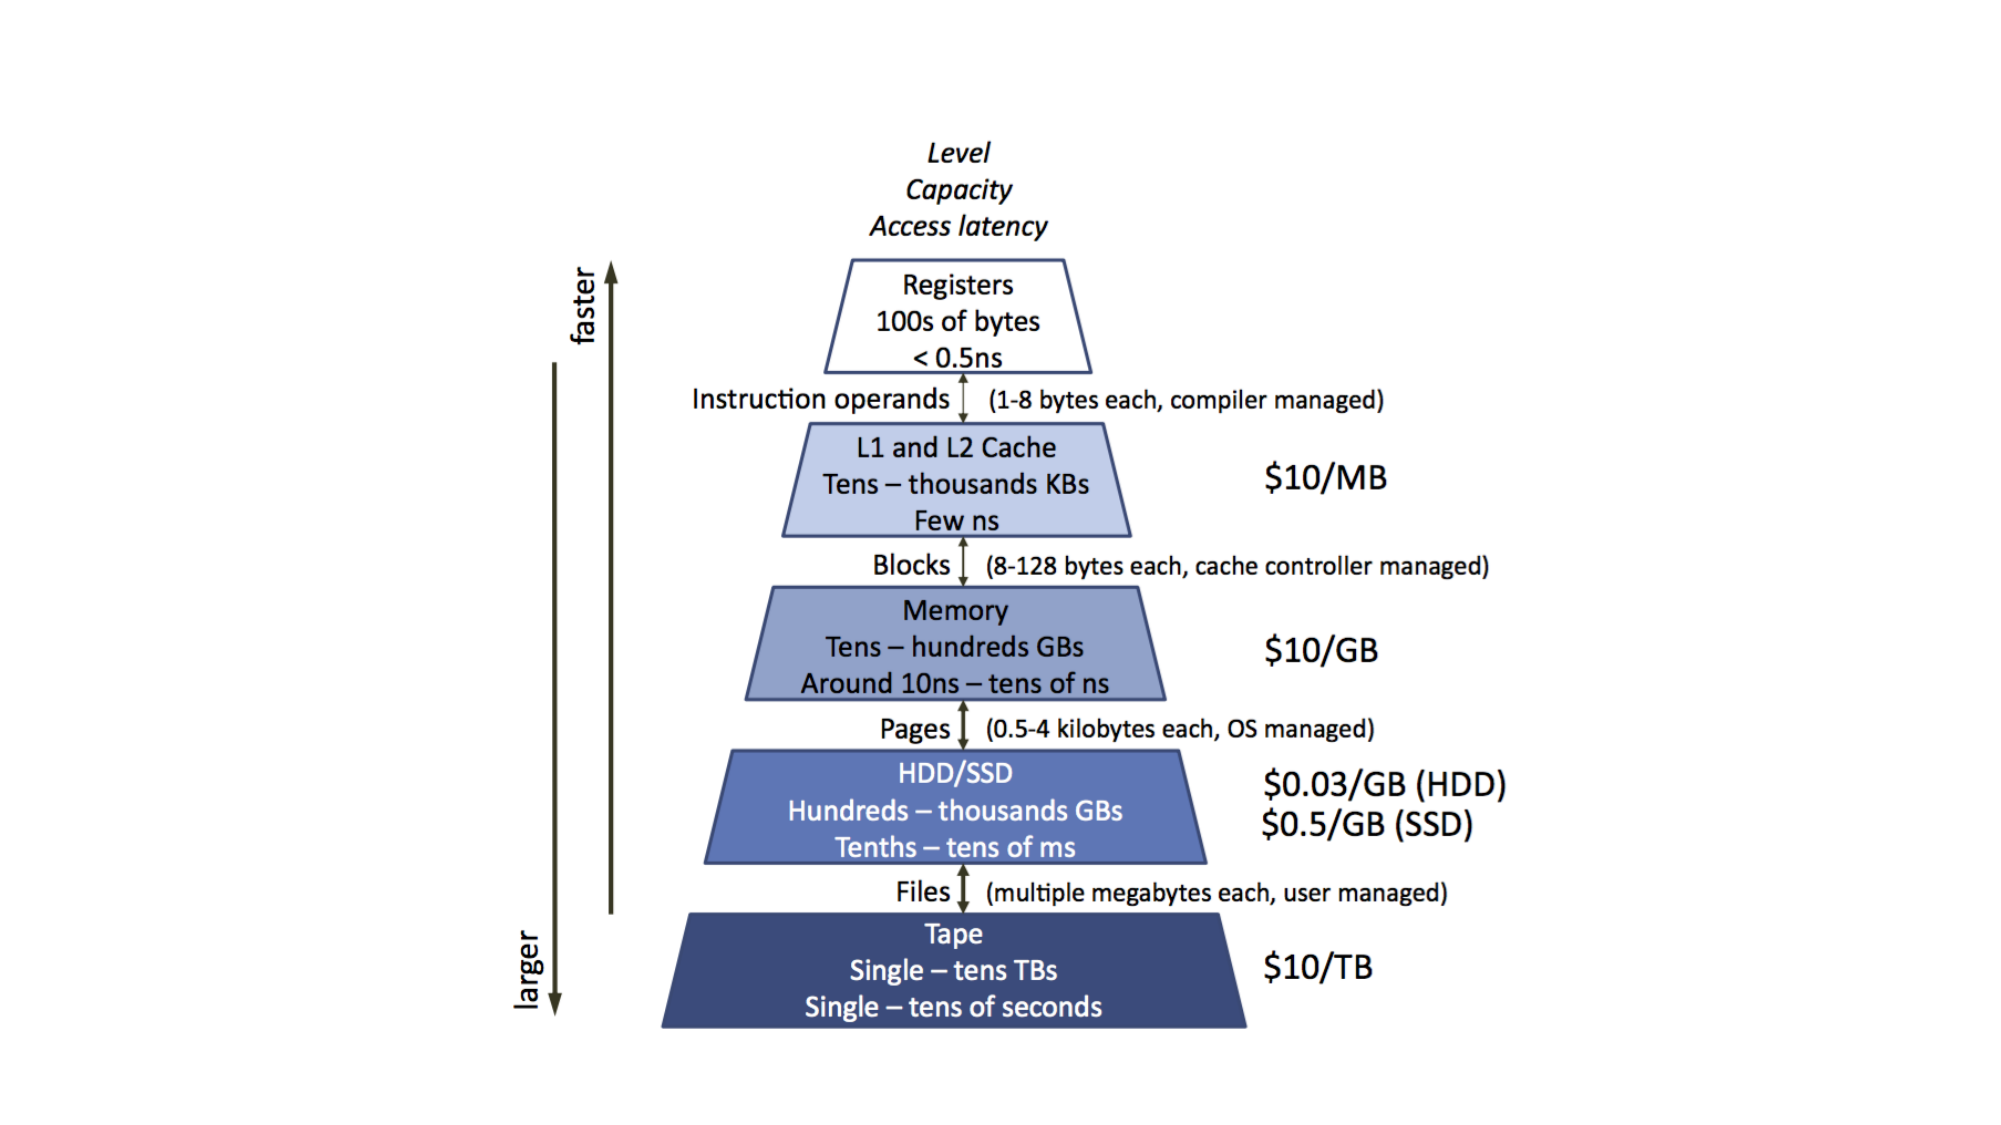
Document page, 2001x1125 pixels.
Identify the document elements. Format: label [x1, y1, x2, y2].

picture [437, 62, 1613, 1041]
